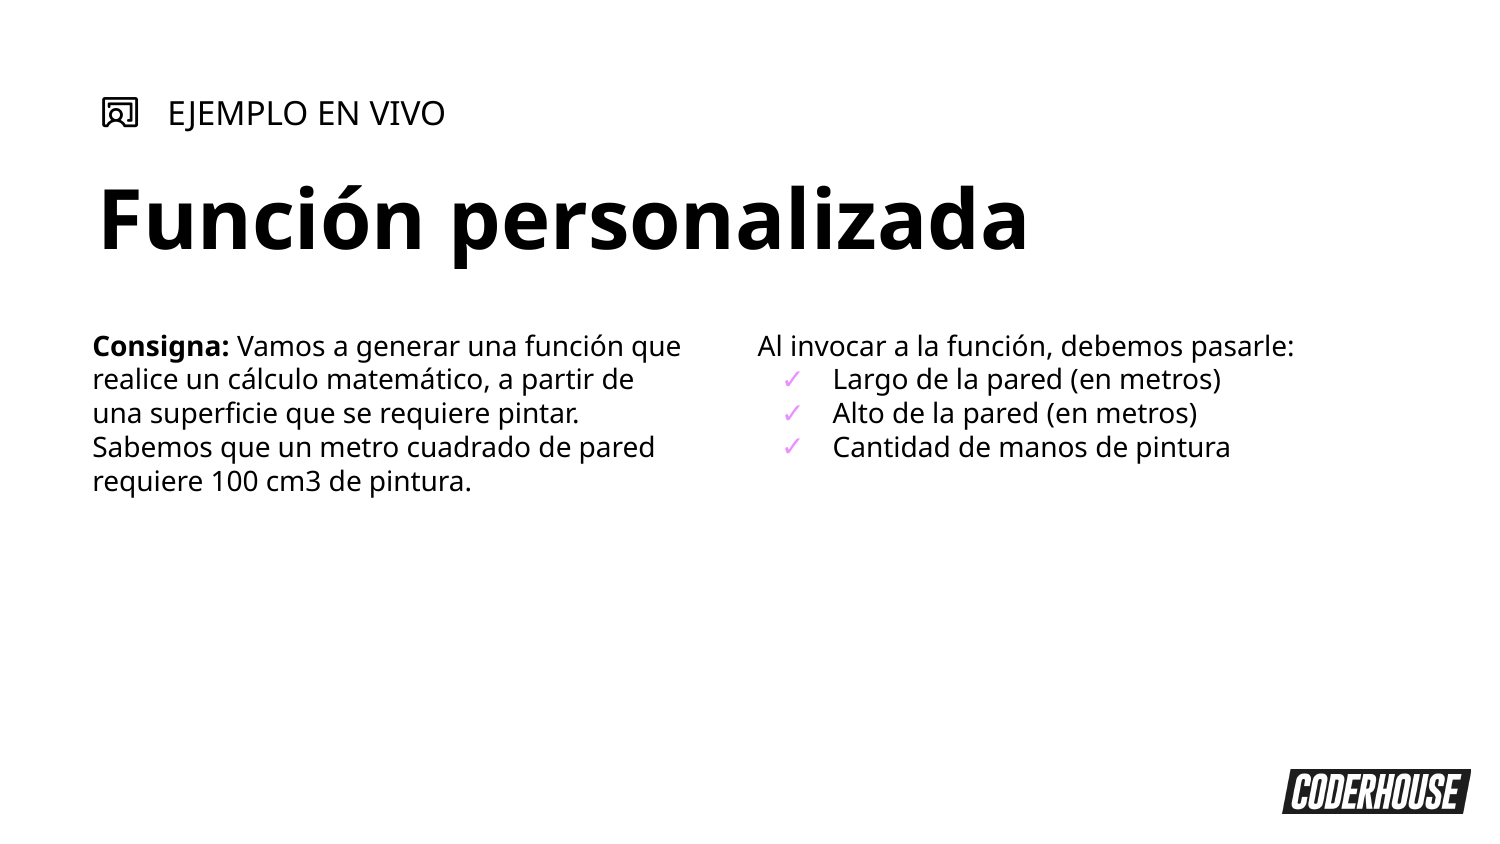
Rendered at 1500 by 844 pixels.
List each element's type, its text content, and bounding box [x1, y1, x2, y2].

text_box Consigna: Vamos a generar una función que realice un cálculo matemático, a partir de una superficie que se requiere pintar. Sabemos que un metro cuadrado de pared requiere 100 cm3 de pintura. [77, 312, 707, 512]
text_box Función personalizada [82, 162, 1282, 283]
picture [1281, 769, 1471, 814]
text_box Al invocar a la función, debemos pasarle: Largo de la pared (en metros) Alto de la pared (en metros) Cantidad de manos de pintura [742, 312, 1372, 478]
text_box EJEMPLO EN VIVO [157, 76, 632, 147]
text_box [84, 76, 156, 148]
